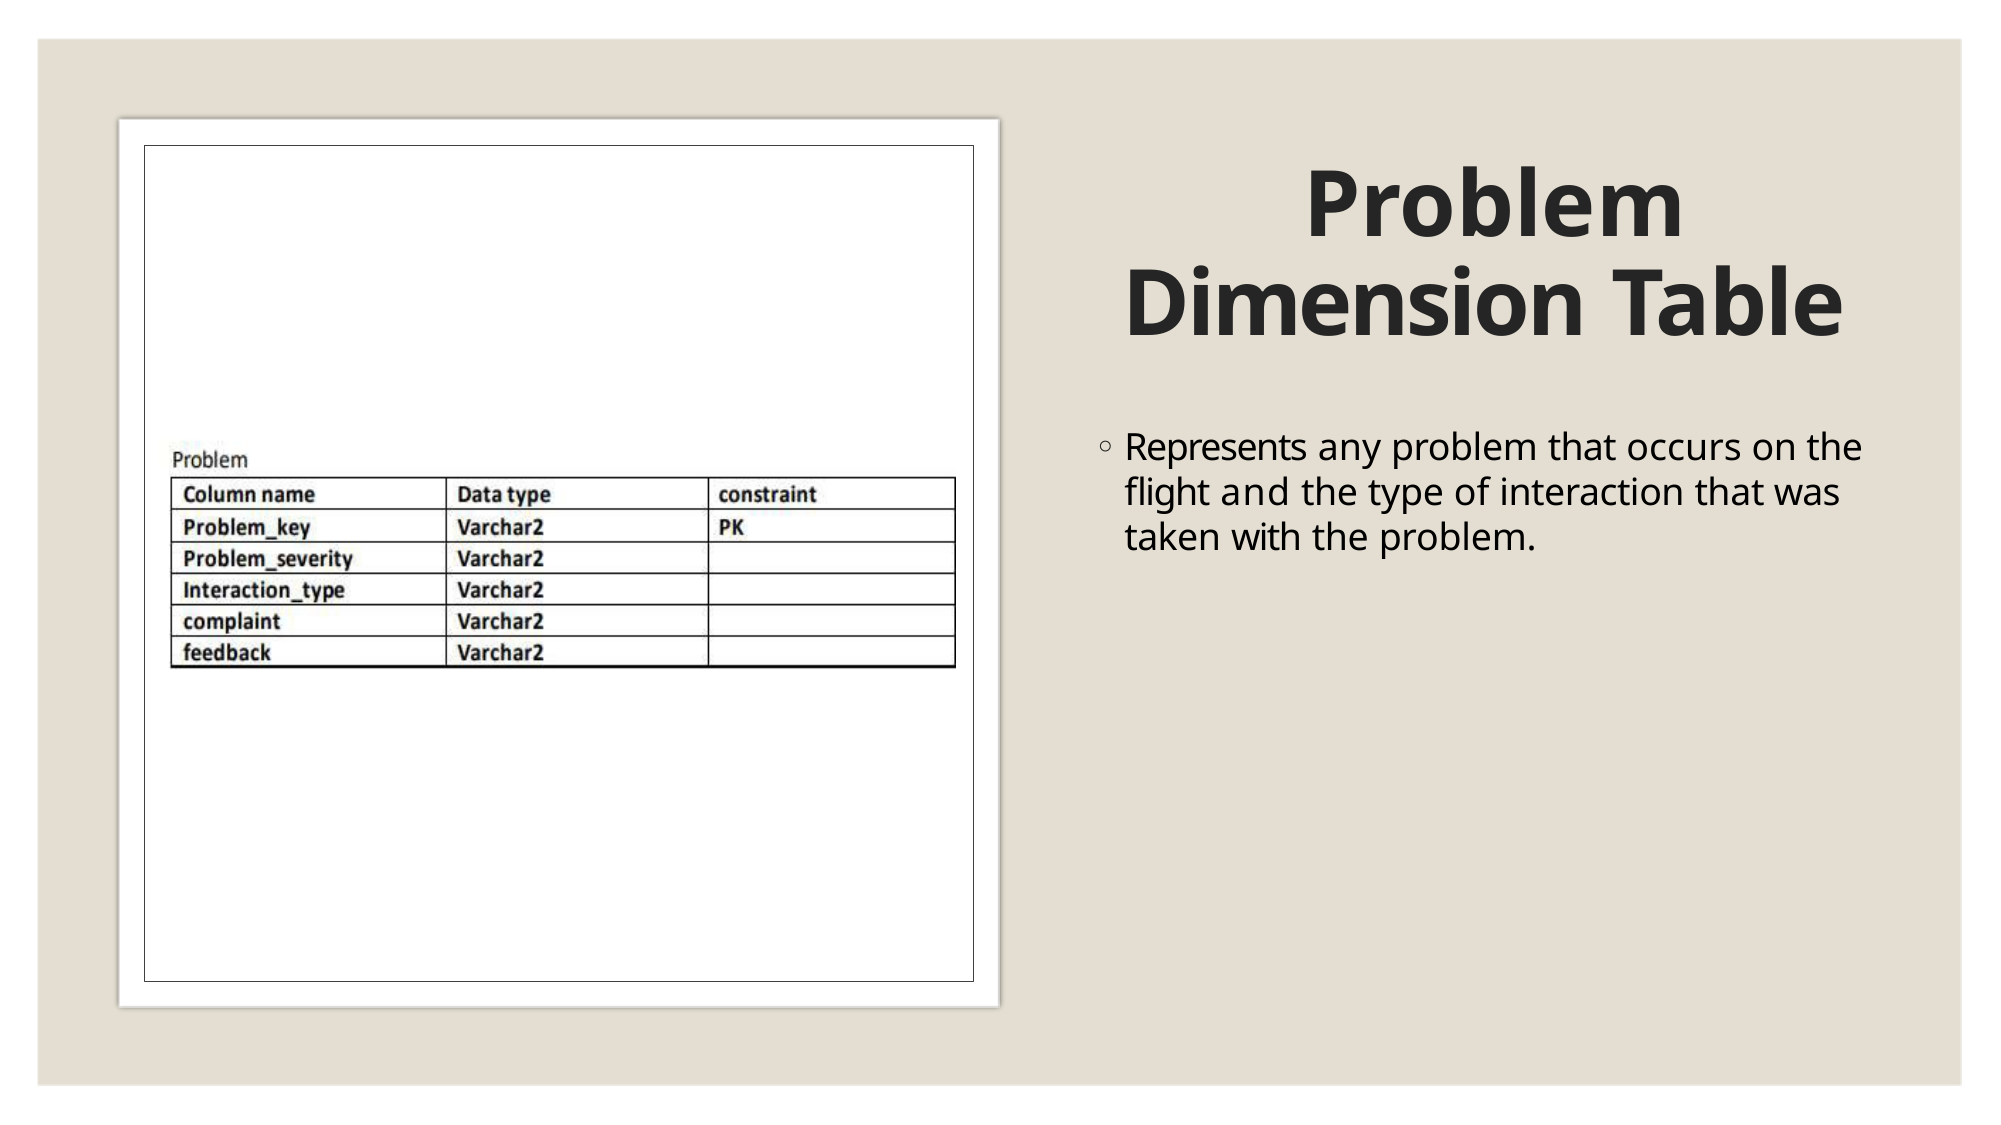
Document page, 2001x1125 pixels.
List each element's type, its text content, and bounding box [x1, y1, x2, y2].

title Problem Dimension Table [1120, 140, 1853, 354]
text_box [110, 110, 1009, 1016]
text_box Represents any problem that occurs on the flight and the type of interaction that was taken with the problem. [1092, 421, 1871, 559]
picture [37, 38, 1962, 1086]
